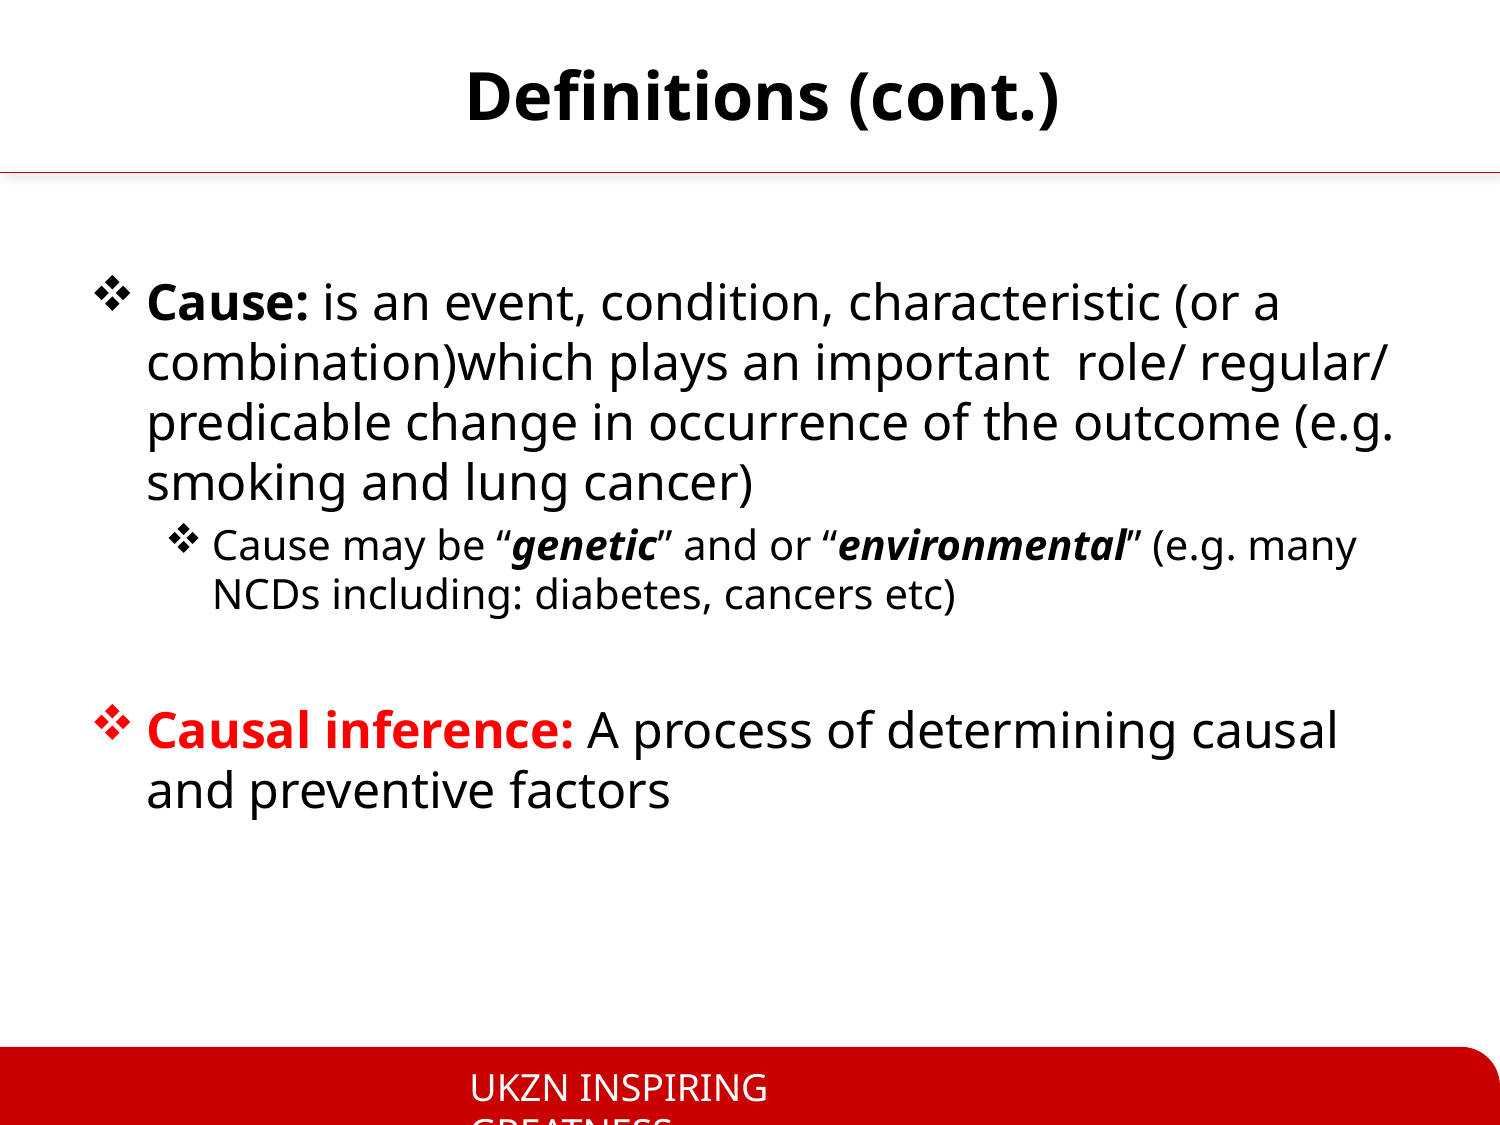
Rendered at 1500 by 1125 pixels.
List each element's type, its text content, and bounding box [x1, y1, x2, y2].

list Cause: is an event, condition, characteristic (or a combination)which plays an important role/ regular/ predicable change in occurrence of the outcome (e.g. smoking and lung cancer) Cause may be “genetic” and or “environmental” (e.g. many NCDs including: diabetes, cancers etc) Causal inference: A process of determining causal and preventive factors [74, 262, 1451, 1006]
title Definitions (cont.) [87, 0, 1438, 188]
